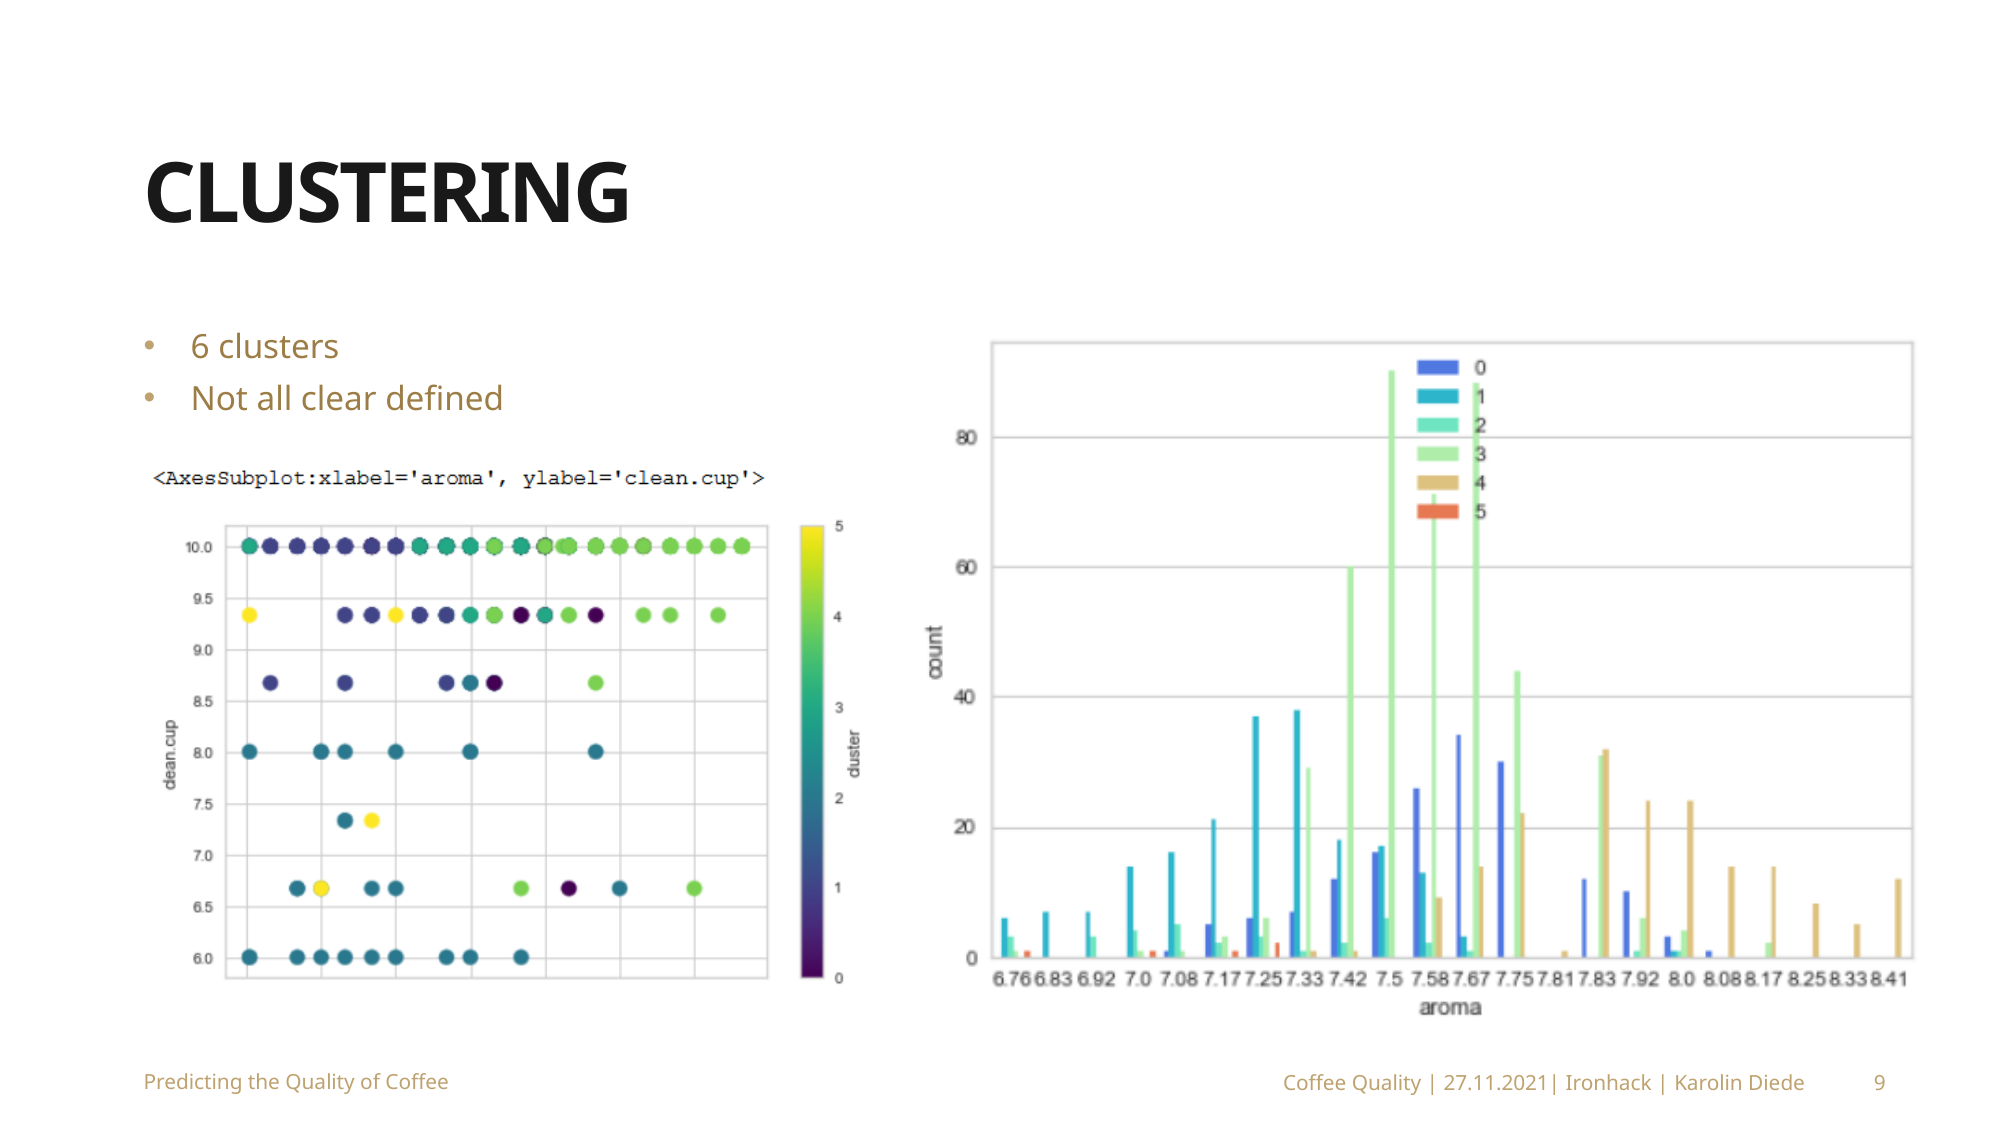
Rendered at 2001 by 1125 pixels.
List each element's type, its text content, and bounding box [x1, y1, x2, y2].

picture [915, 324, 1933, 1030]
list 6 clusters Not all clear defined [143, 324, 915, 1004]
title Clustering [143, 149, 1670, 241]
footer Predicting the Quality of Coffee [143, 1070, 819, 1096]
picture [143, 467, 876, 1004]
